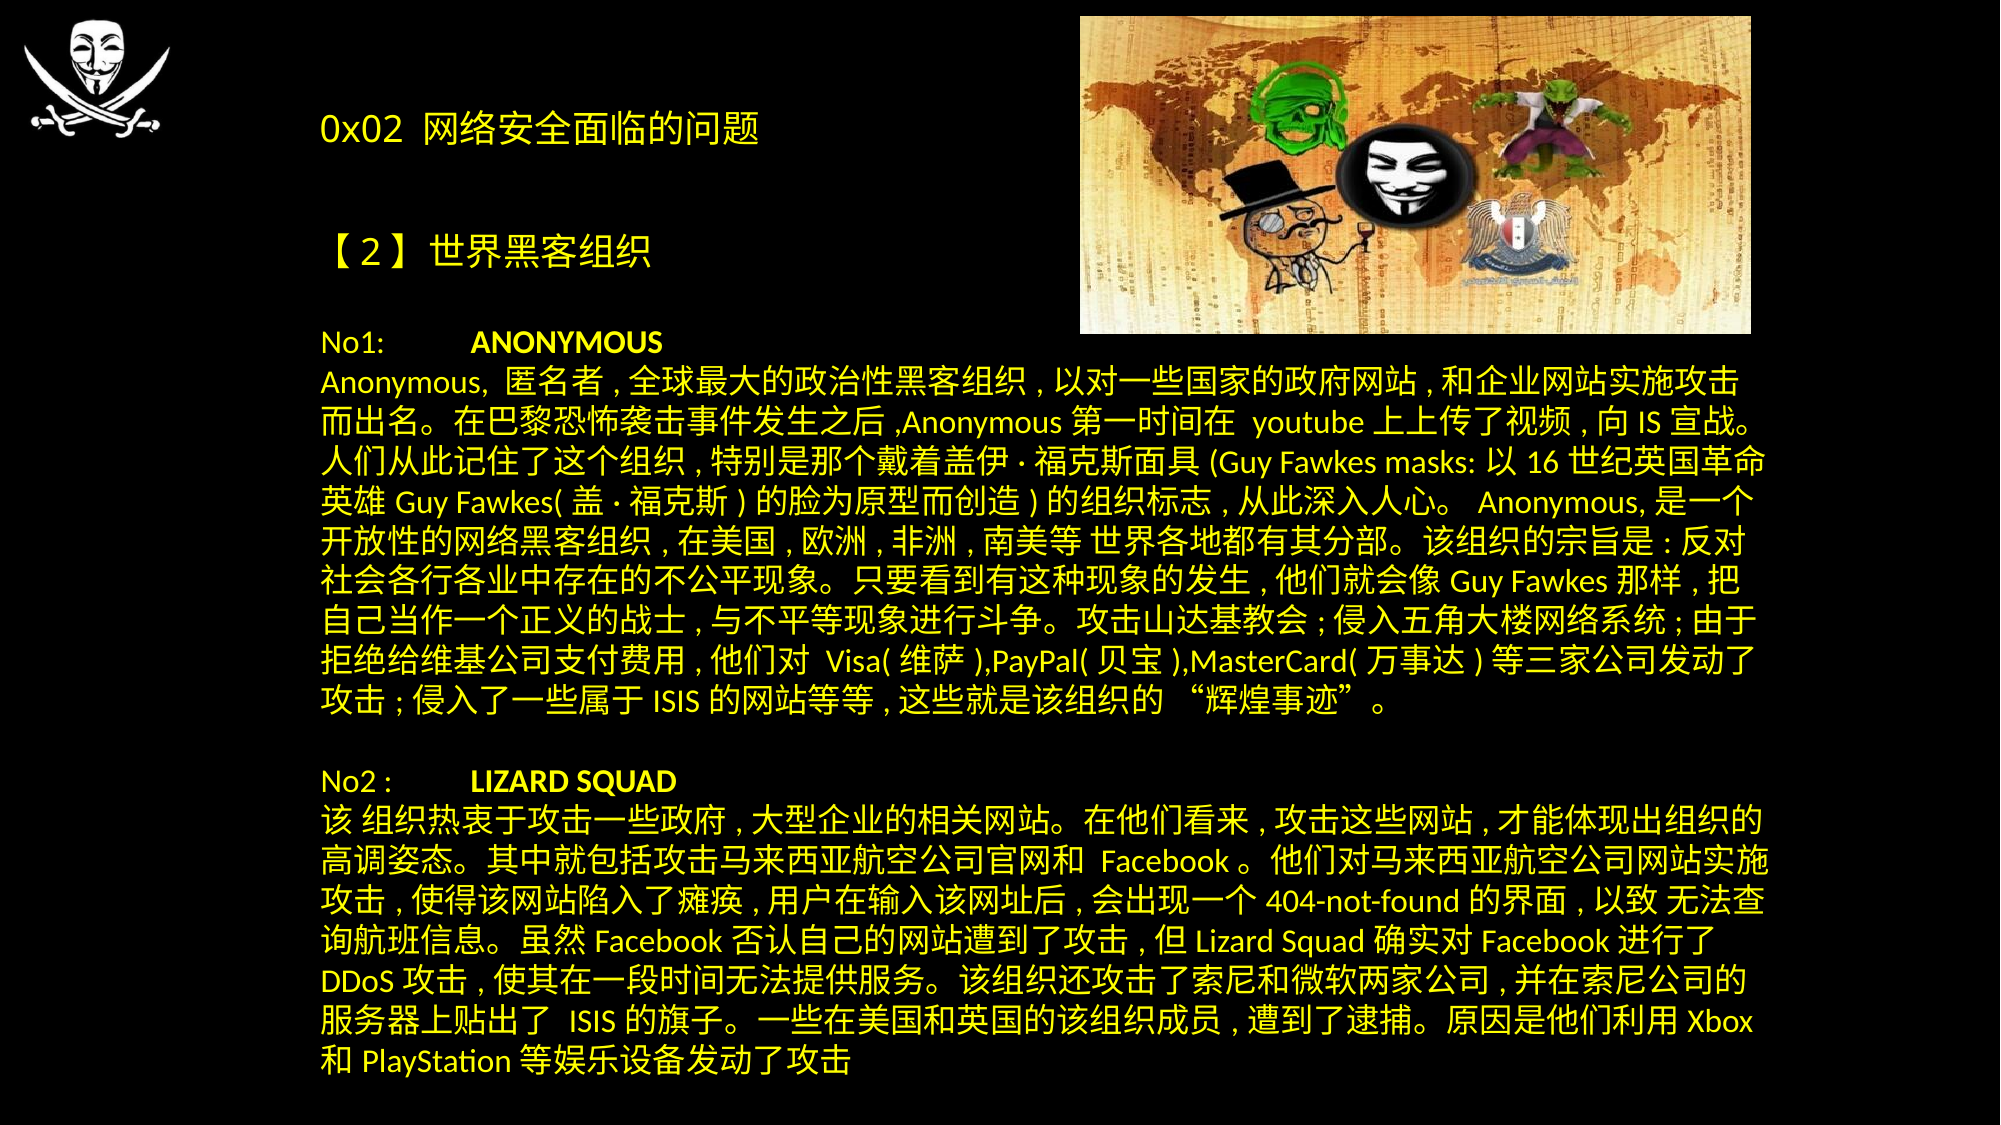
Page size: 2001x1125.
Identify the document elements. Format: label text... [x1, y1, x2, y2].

text_box 0x02 网络安全面临的问题 [304, 84, 775, 158]
picture [22, 16, 171, 138]
picture [1080, 16, 1751, 334]
text_box 【2】世界黑客组织 [299, 207, 668, 281]
text_box No1: ANONYMOUS Anonymous, 匿名者,全球最大的政治性黑客组织,以对一些国家的政府网站,和企业网站实施攻击而出名。在巴黎恐怖袭击事件发生之后,Anonymous第一时间在 youtube上上传了视频,向IS宣战。人们从此记住了这个组织,特别是那个戴着盖伊·福克斯面具(Guy Fawkes masks:以16世纪英国革命英雄Guy Fawkes(盖·福克斯)的脸为原型而创造)的组织标志,从此深入人心。Anonymous,是一个开放性的网络黑客组织,在美国,欧洲,非洲,南美等 世界各地都有其分部。该组织的宗旨是:反对社会各行各业中存在的不公平现象。只要看到有这种现象的发生,他们就会像Guy Fawkes那样,把自己当作一个正义的战士,与不平等现象进行斗争。攻击山达基教会;侵入五角大楼网络系统;由于拒绝给维基公司支付费用,他们对 Visa(维萨),PayPal(贝宝),MasterCard(万事达)等三家公司发动了攻击;侵入了一些属于ISIS的网站等等,这些就是该组织的 “辉煌事迹”。 No2 : LIZARD SQUAD 该 组织热衷于攻击一些政府,大型企业的相关网站。在他们看来,攻击这些网站,才能体现出组织的高调姿态。其中就包括攻击马来西亚航空公司官网和 Facebook。他们对马来西亚航空公司网站实施攻击,使得该网站陷入了瘫痪,用户在输入该网址后,会出现一个404-not-found的界面,以致 无法查询航班信息。虽然Facebook否认自己的网站遭到了攻击,但Lizard Squad确实对Facebook进行了DDoS攻击,使其在一段时间无法提供服务。该组织还攻击了索尼和微软两家公司,并在索尼公司的服务器上贴出了 ISIS的旗子。一些在美国和英国的该组织成员,遭到了逮捕。原因是他们利用Xbox和PlayStation等娱乐设备发动了攻击 [305, 312, 1785, 1086]
